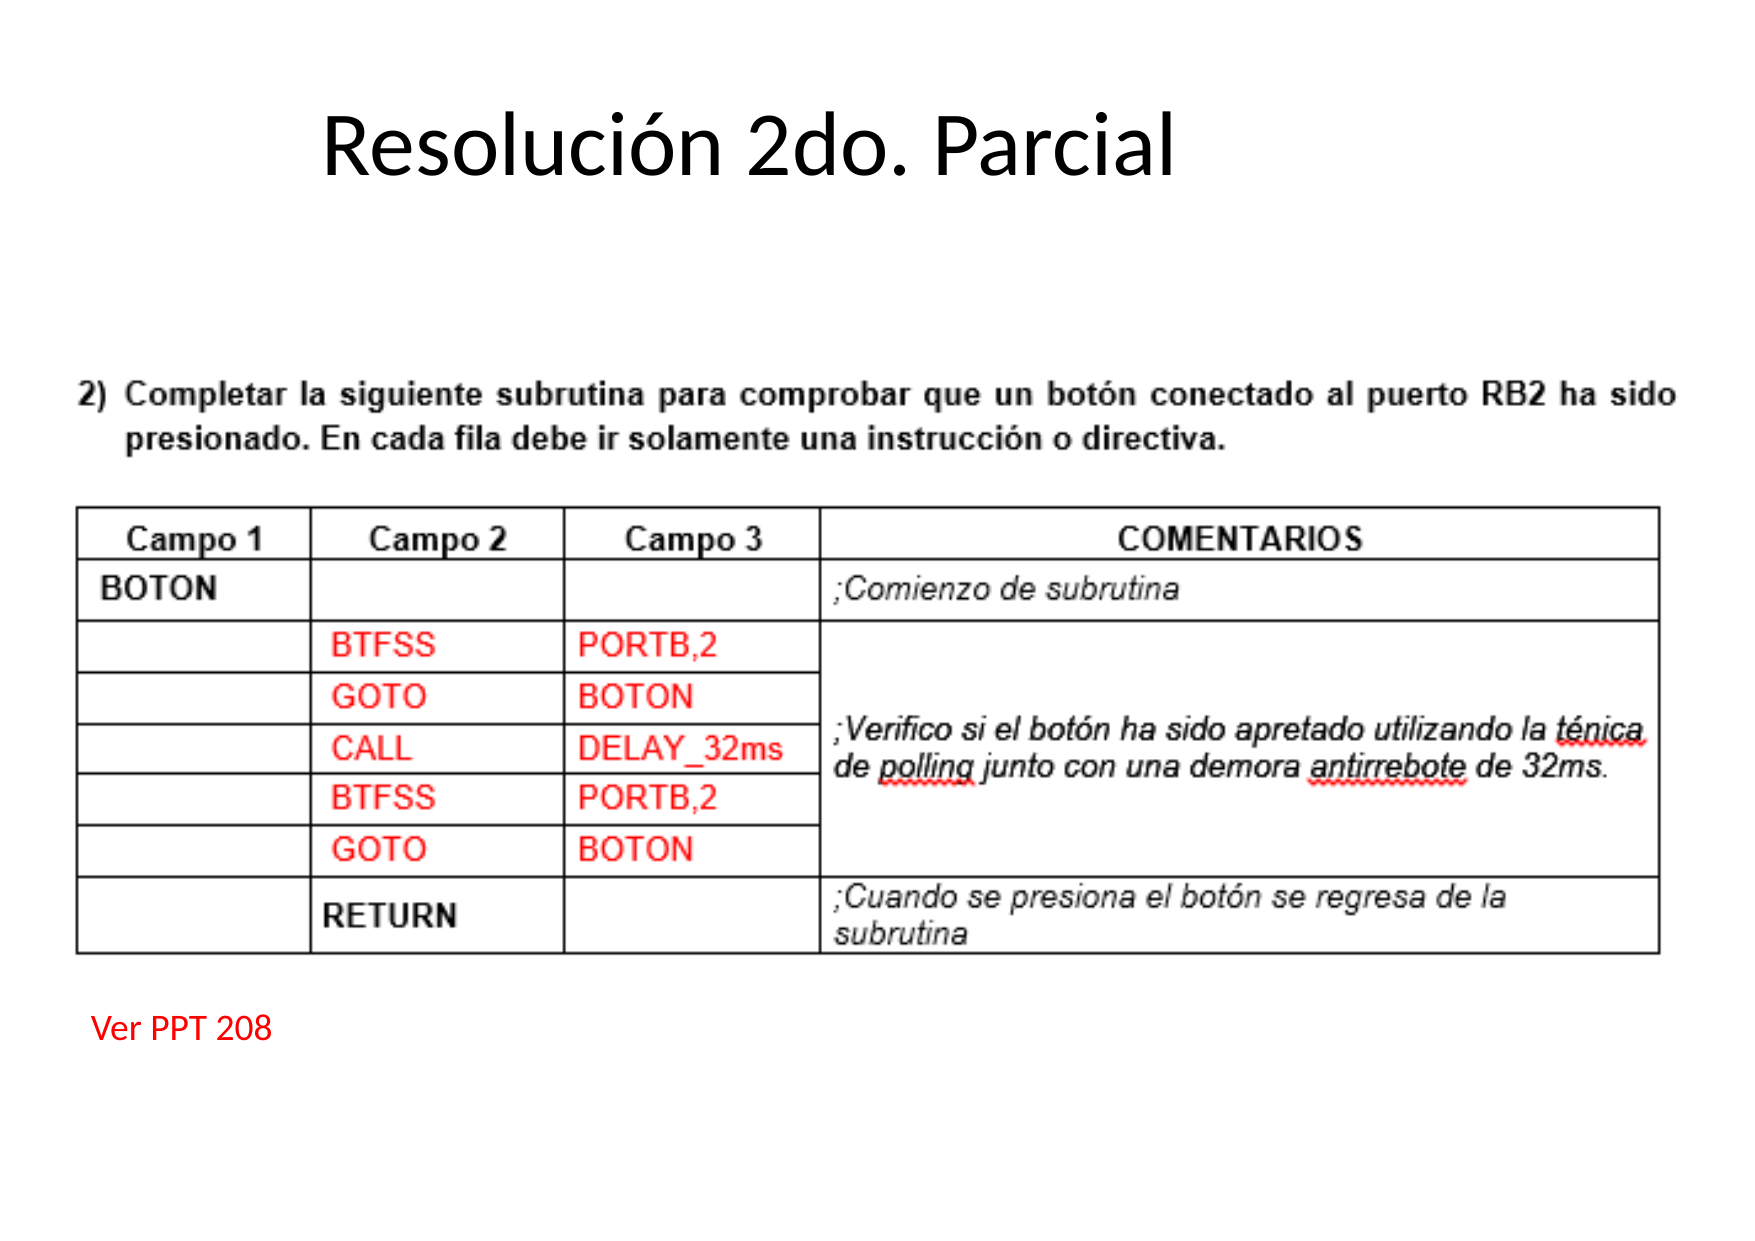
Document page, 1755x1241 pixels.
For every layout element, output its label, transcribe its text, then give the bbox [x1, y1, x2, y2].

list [41, 369, 1703, 971]
title Resolución 2do. Parcial [75, 45, 1425, 233]
text_box Ver PPT 208 [76, 995, 288, 1055]
